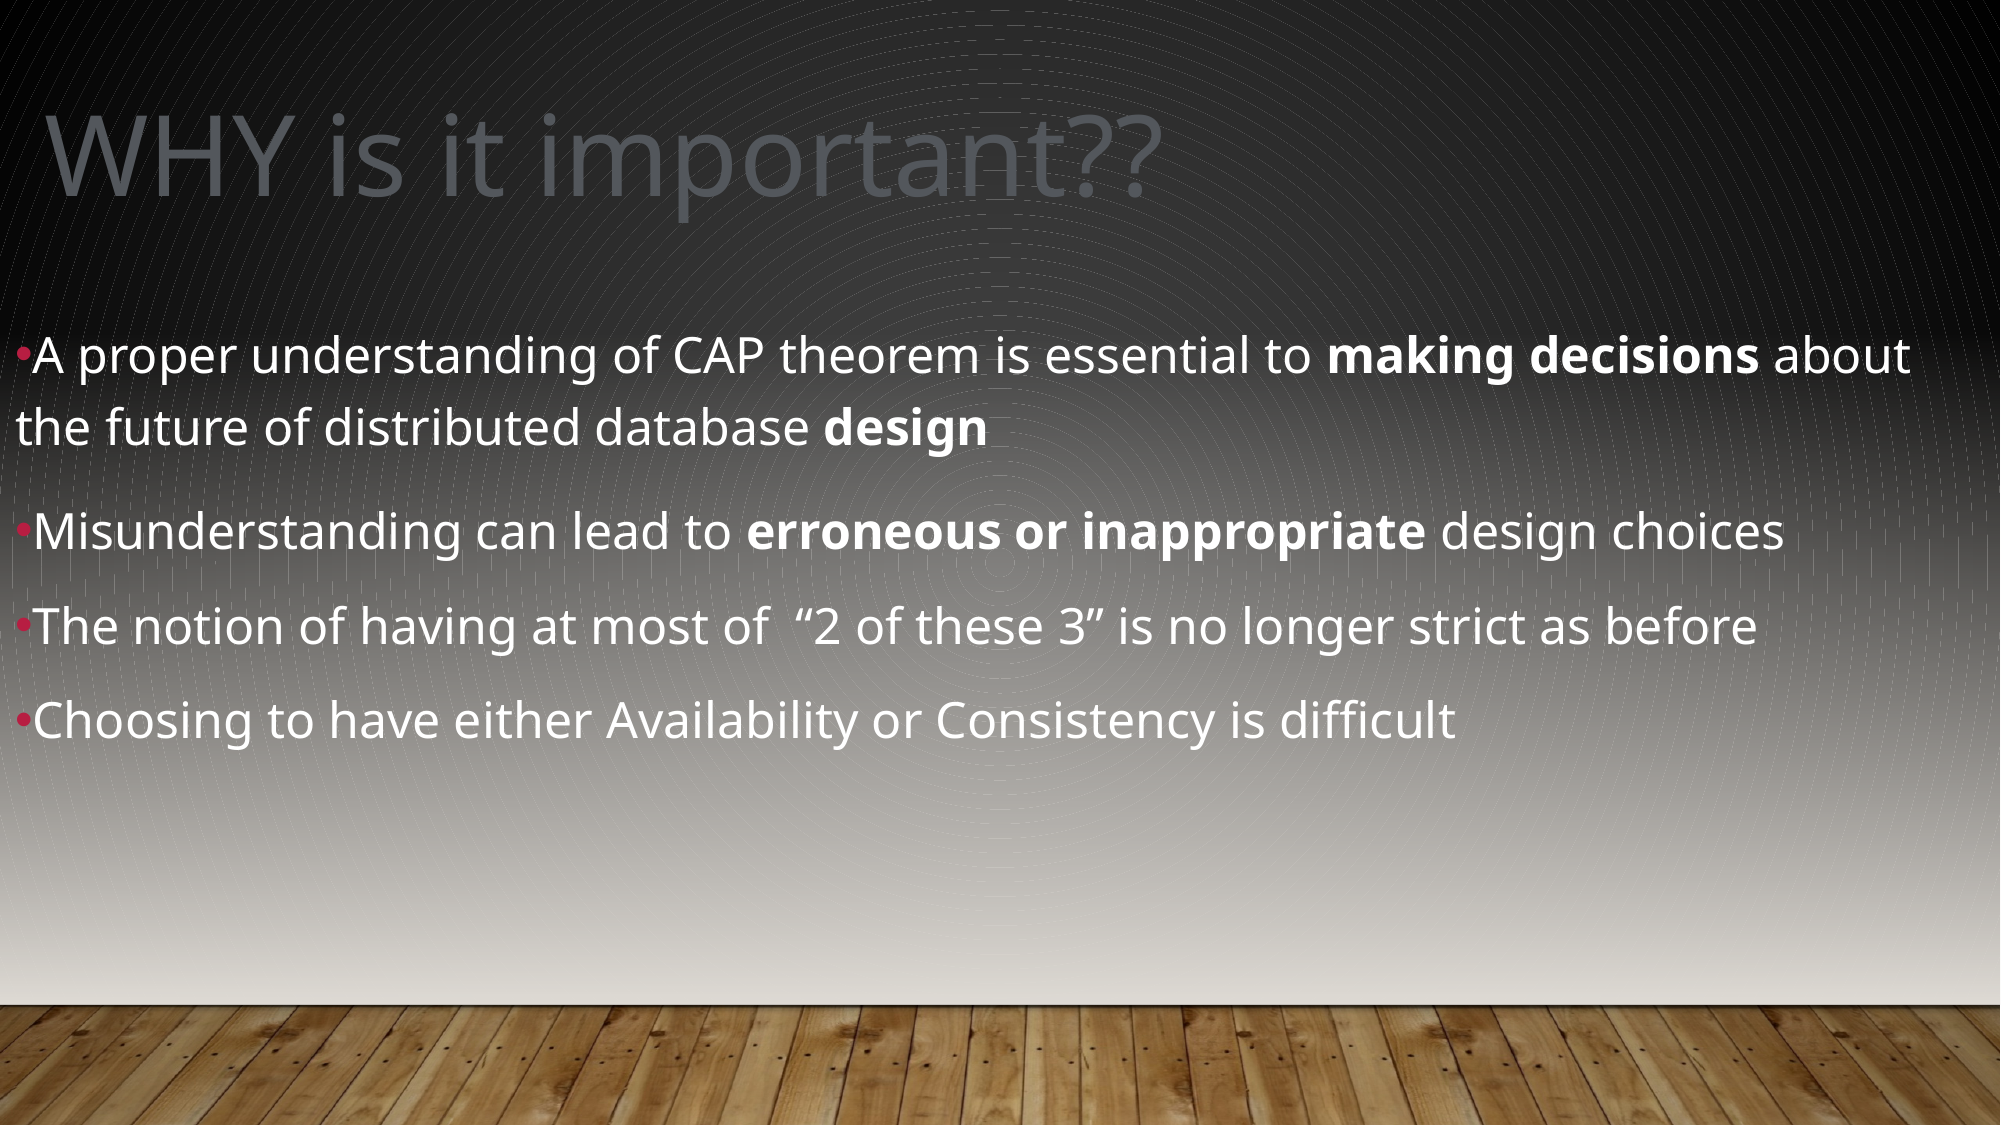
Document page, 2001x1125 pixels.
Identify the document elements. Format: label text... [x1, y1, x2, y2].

text_box Misunderstanding can lead to erroneous or inappropriate design choices [0, 480, 2000, 567]
text_box Choosing to have either Availability or Consistency is difficult [0, 669, 2000, 756]
text_box WHY is it important?? [0, 76, 2000, 227]
picture [0, 1005, 2000, 1125]
text_box The notion of having at most of “2 of these 3” is no longer strict as before [0, 574, 2000, 662]
text_box A proper understanding of CAP theorem is essential to making decisions about the future of distributed database design [0, 304, 2000, 391]
